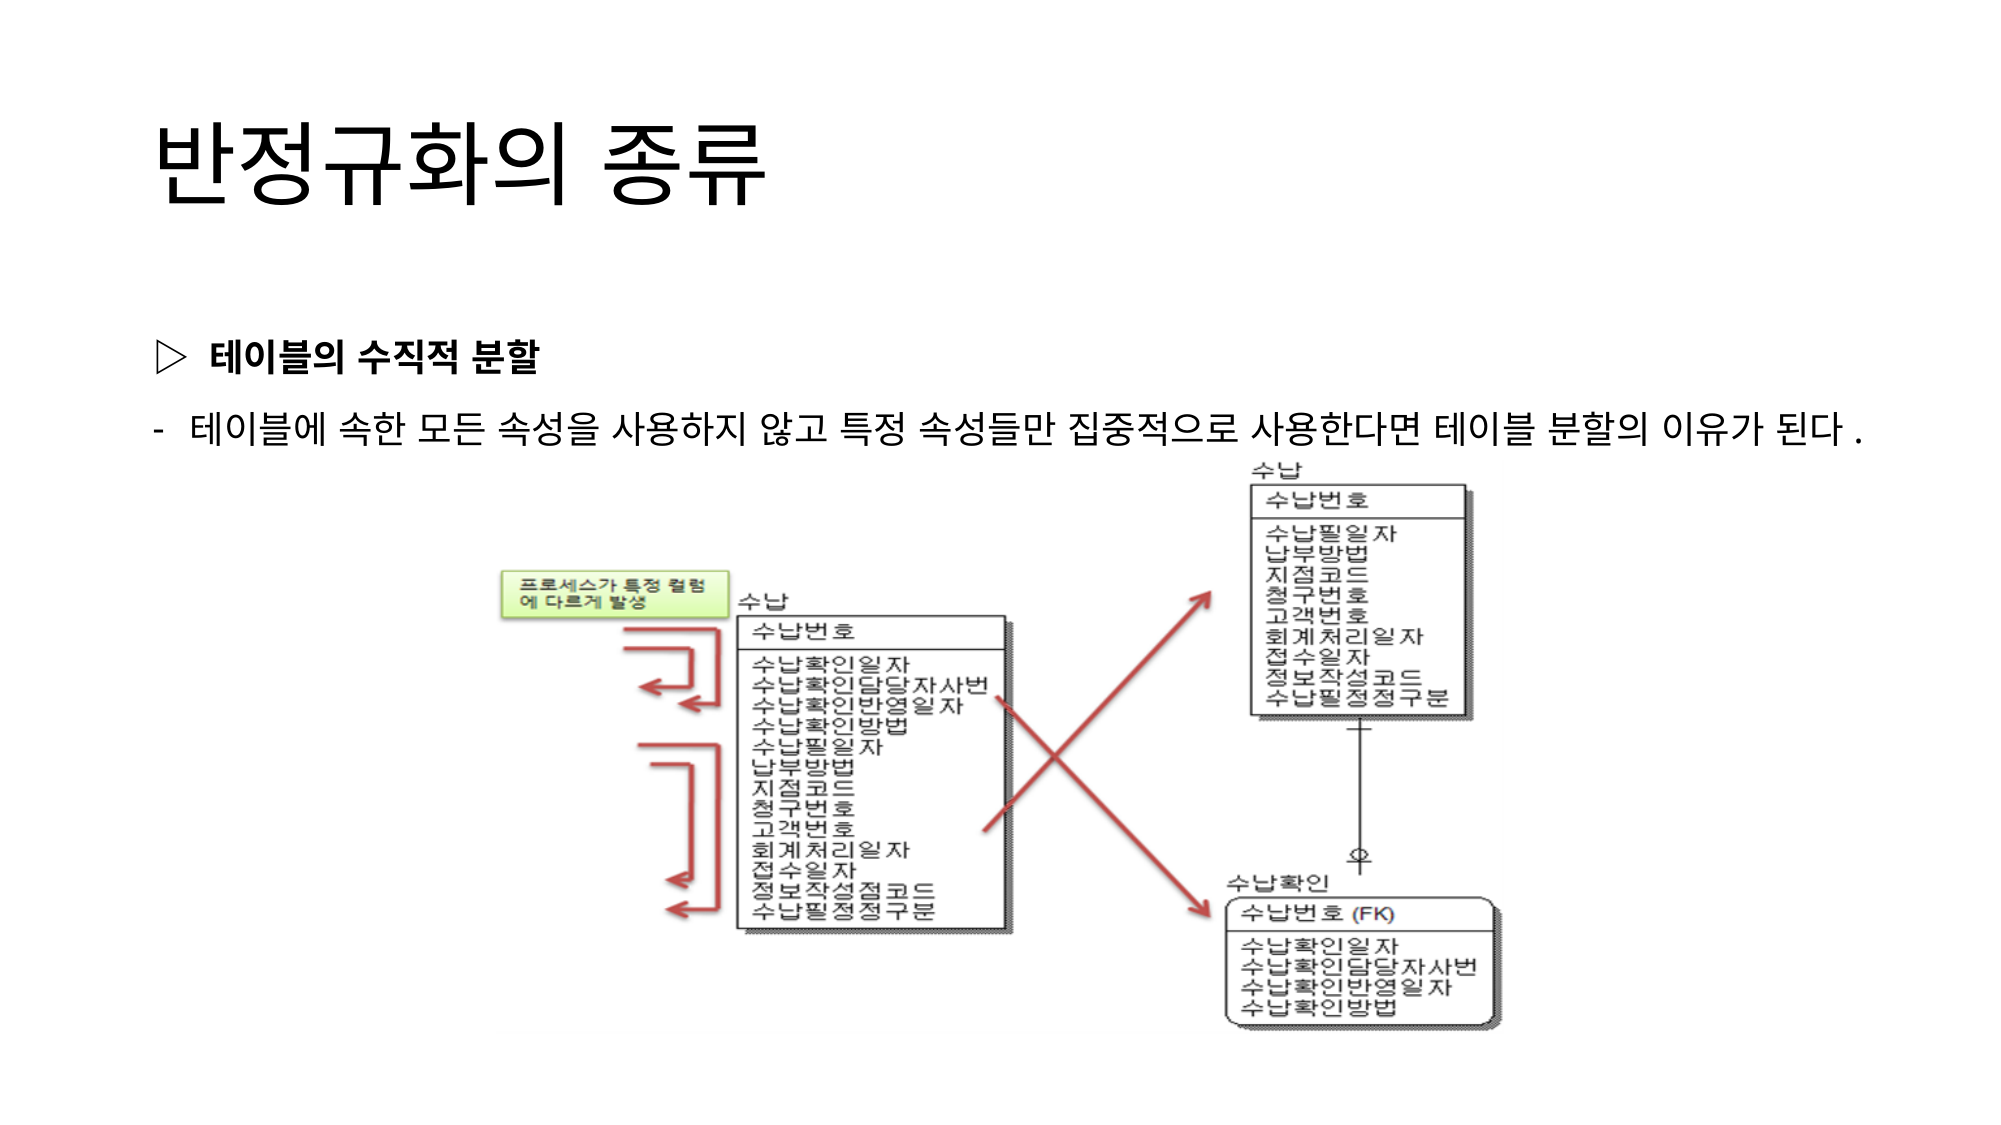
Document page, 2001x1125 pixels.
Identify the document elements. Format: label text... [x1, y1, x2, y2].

title 반정규화의 종류 [137, 59, 1863, 278]
list ▷ 테이블의 수직적 분할 테이블에 속한 모든 속성을 사용하지 않고 특정 속성들만 집중적으로 사용한다면 테이블 분할의 이유가 된다. [137, 299, 1863, 1014]
picture [496, 460, 1504, 1036]
